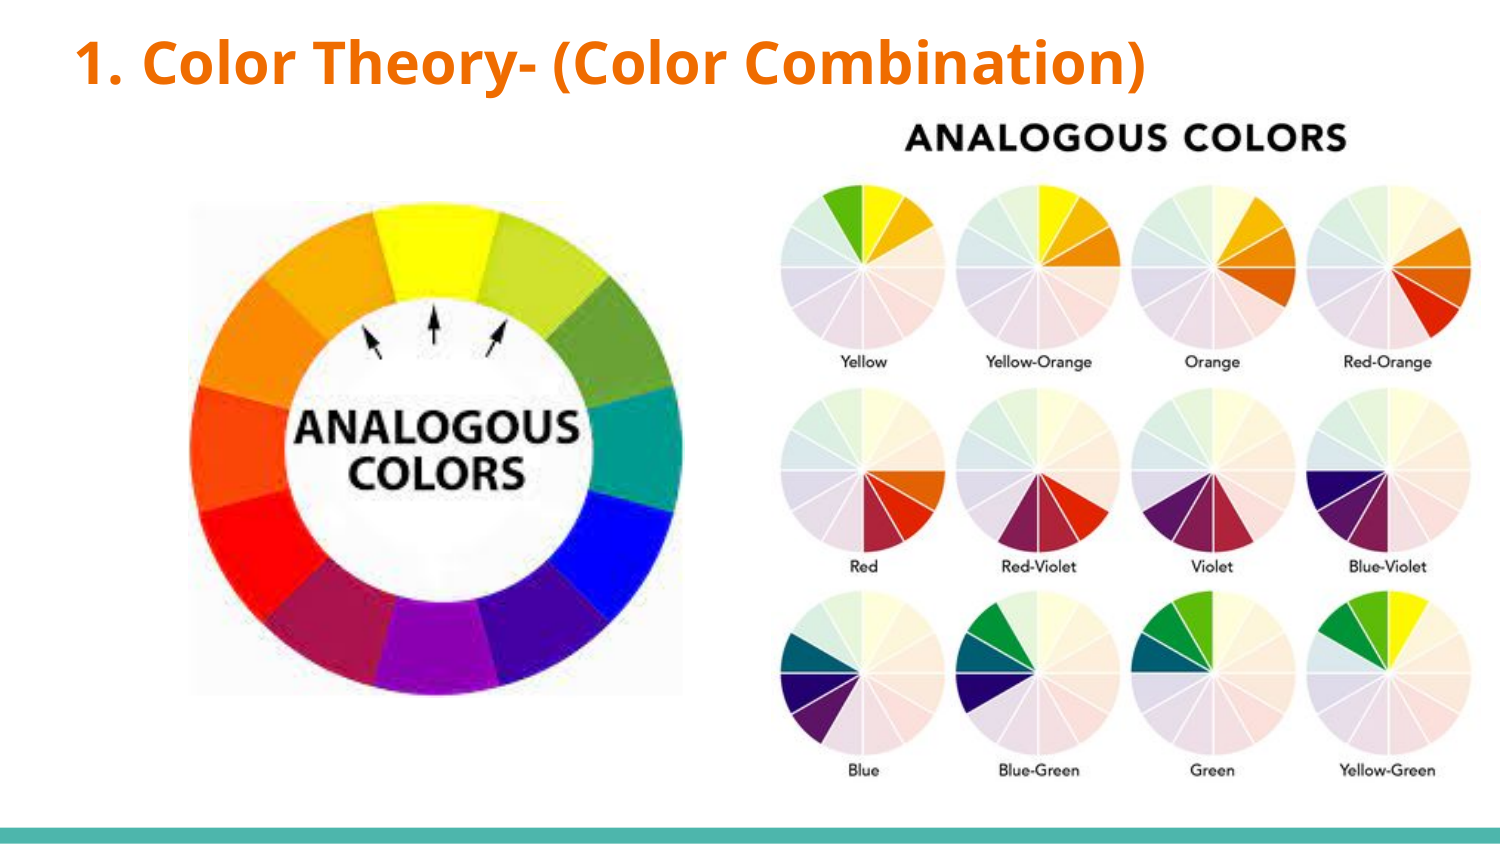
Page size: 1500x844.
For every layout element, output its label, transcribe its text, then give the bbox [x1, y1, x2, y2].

title Color Theory- (Color Combination) [51, 10, 1449, 127]
picture [188, 201, 685, 699]
picture [771, 115, 1481, 784]
